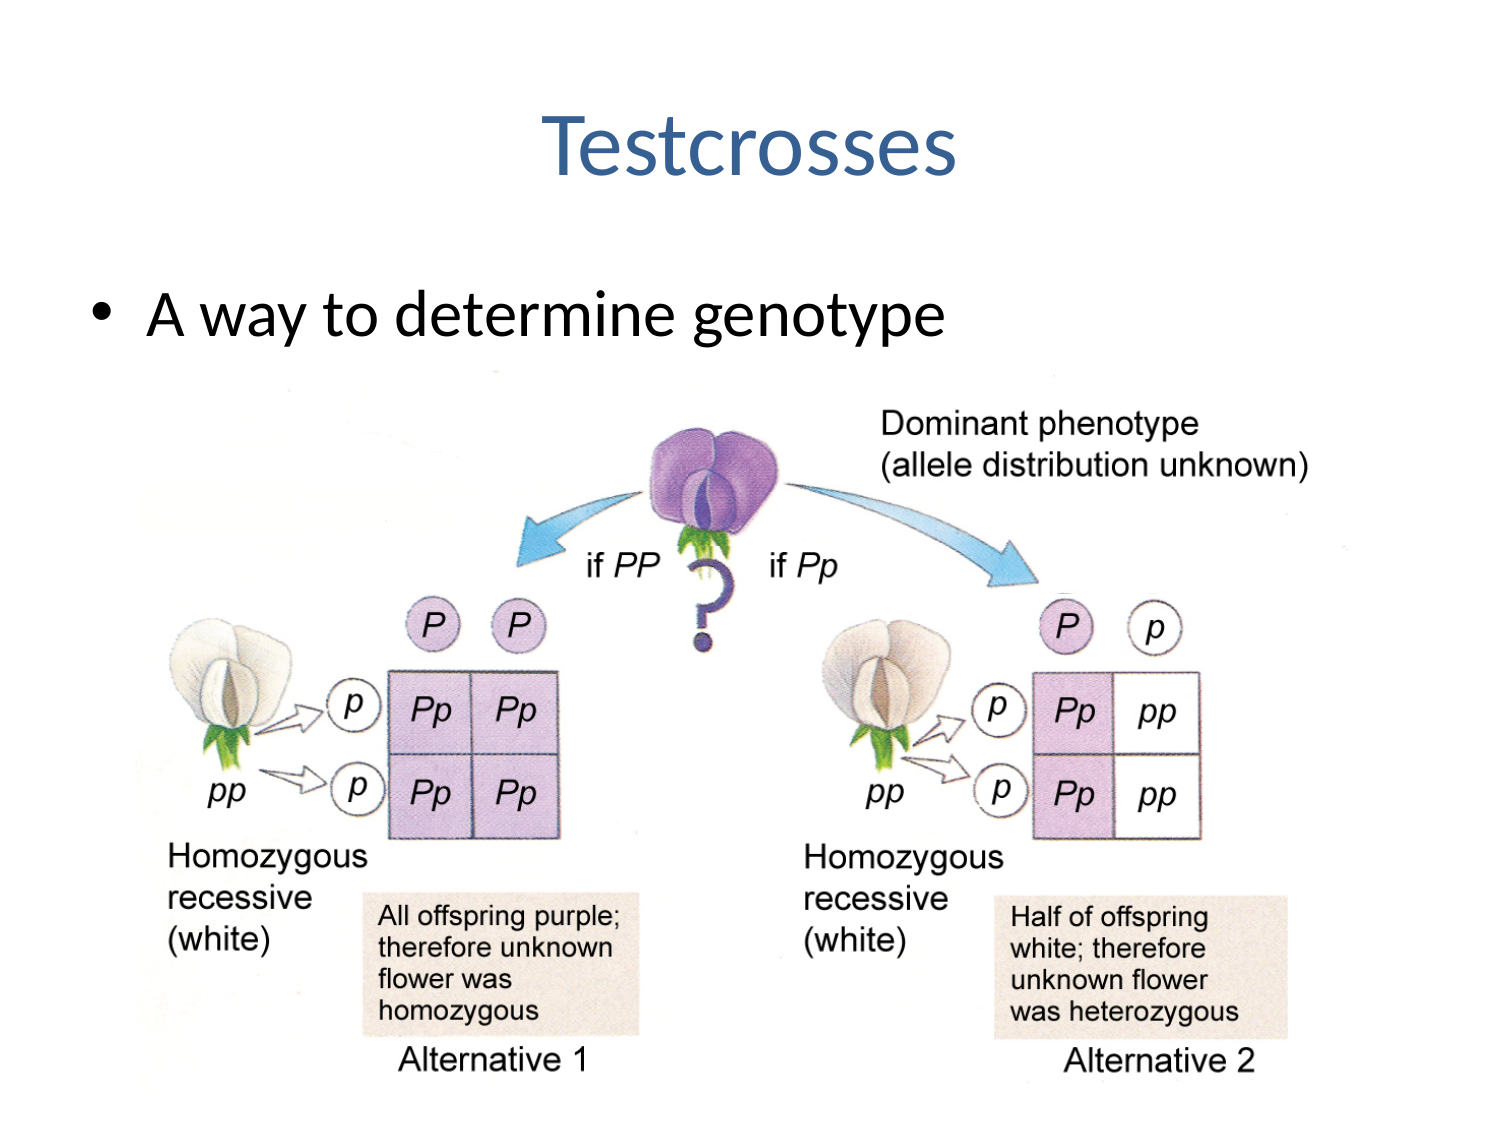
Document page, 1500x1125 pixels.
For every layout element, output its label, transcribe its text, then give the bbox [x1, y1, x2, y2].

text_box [139, 370, 1360, 661]
picture [750, 593, 1288, 1100]
list A way to determine genotype [75, 262, 1425, 371]
title Testcrosses [75, 45, 1425, 233]
picture [134, 589, 673, 1095]
